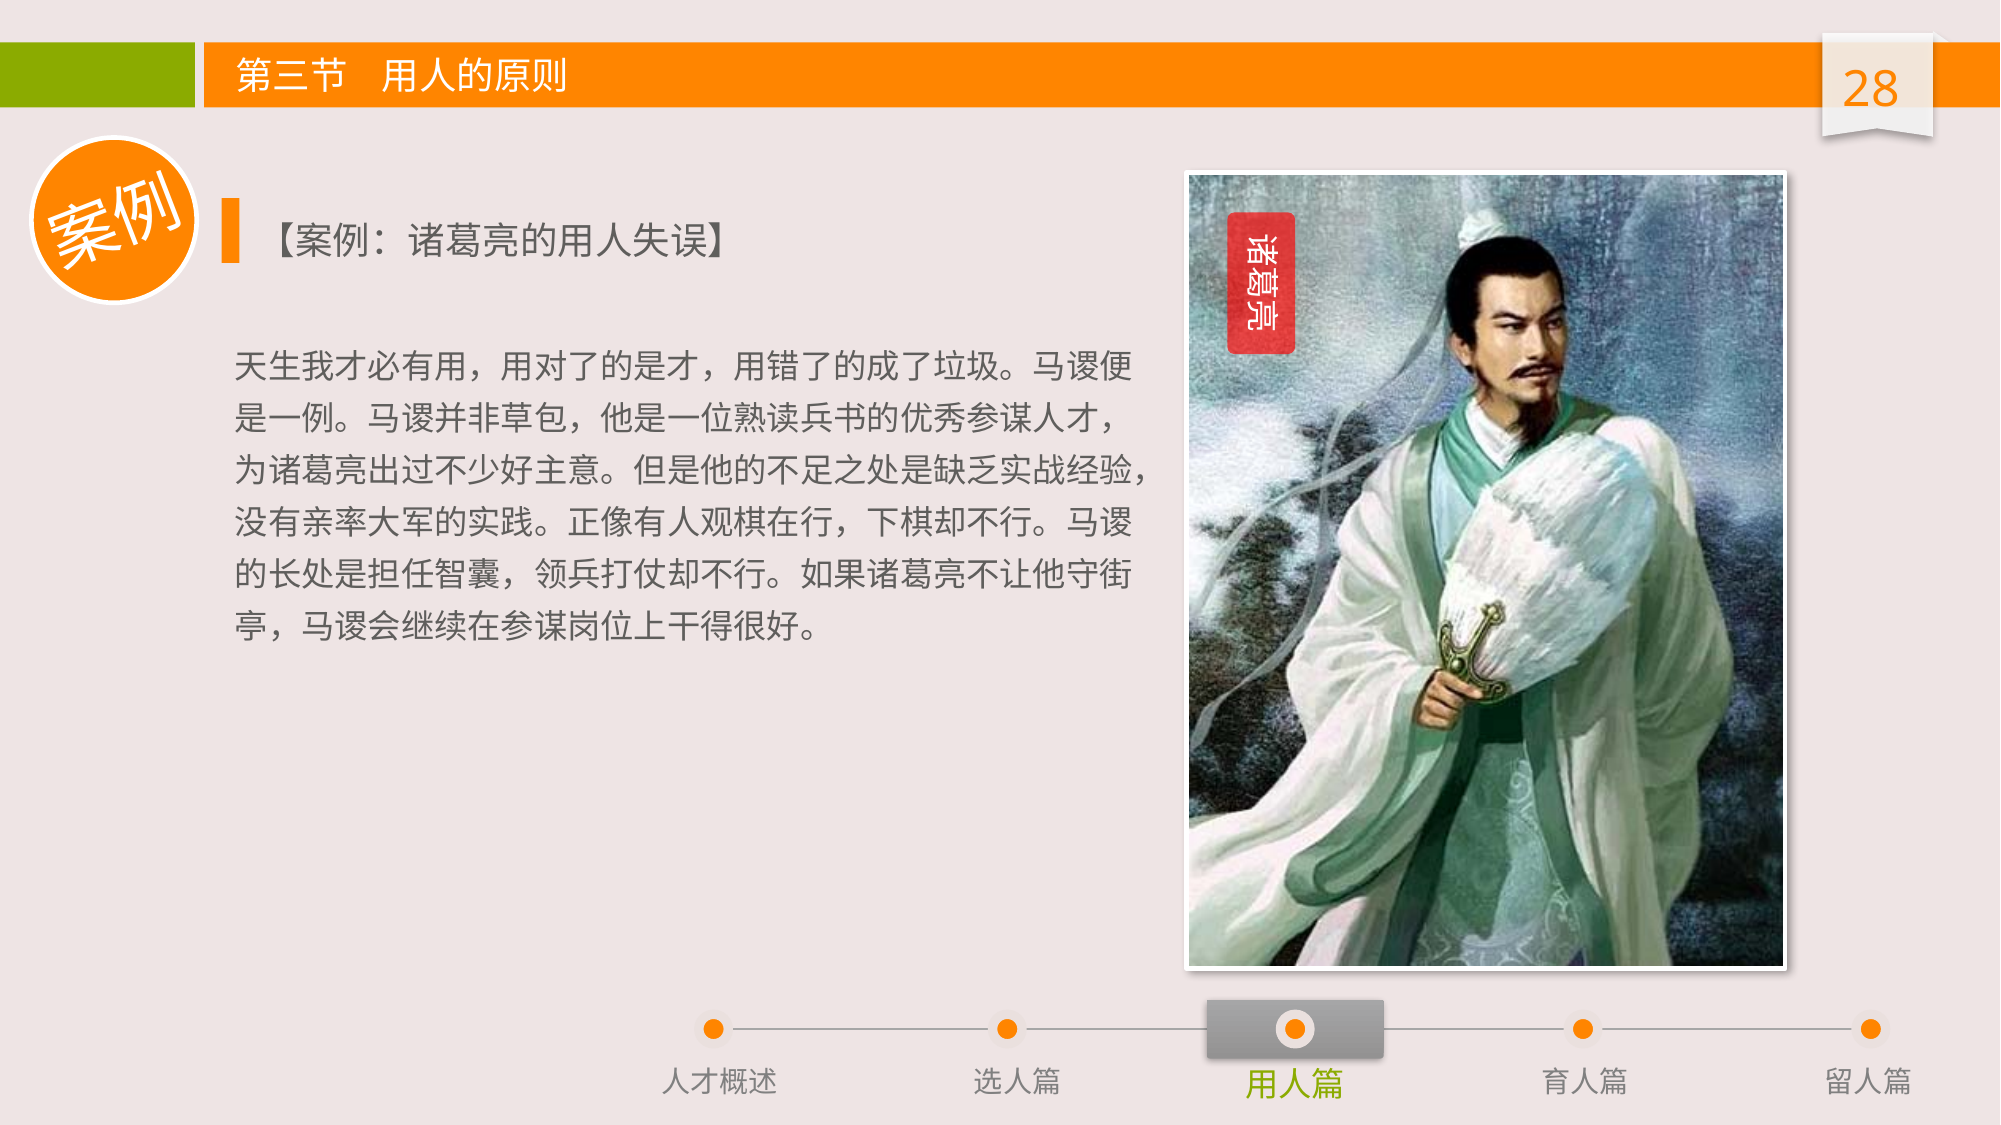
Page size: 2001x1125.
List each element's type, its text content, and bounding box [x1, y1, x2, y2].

text_box [220, 196, 241, 265]
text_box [31, 137, 197, 304]
text_box 天生我才必有用，用对了的是才，用错了的成了垃圾。马谡便是一例。马谡并非草包，他是一位熟读兵书的优秀参谋人才，为诸葛亮出过不少好主意。但是他的不足之处是缺乏实战经验，没有亲率大军的实践。正像有人观棋在行，下棋却不行。马谡的长处是担任智囊，领兵打仗却不行。如果诸葛亮不让他守街亭，马谡会继续在参谋岗位上干得很好。 [220, 326, 1154, 653]
text_box 【案例：诸葛亮的用人失误】 [243, 196, 1130, 270]
picture [1188, 174, 1783, 967]
